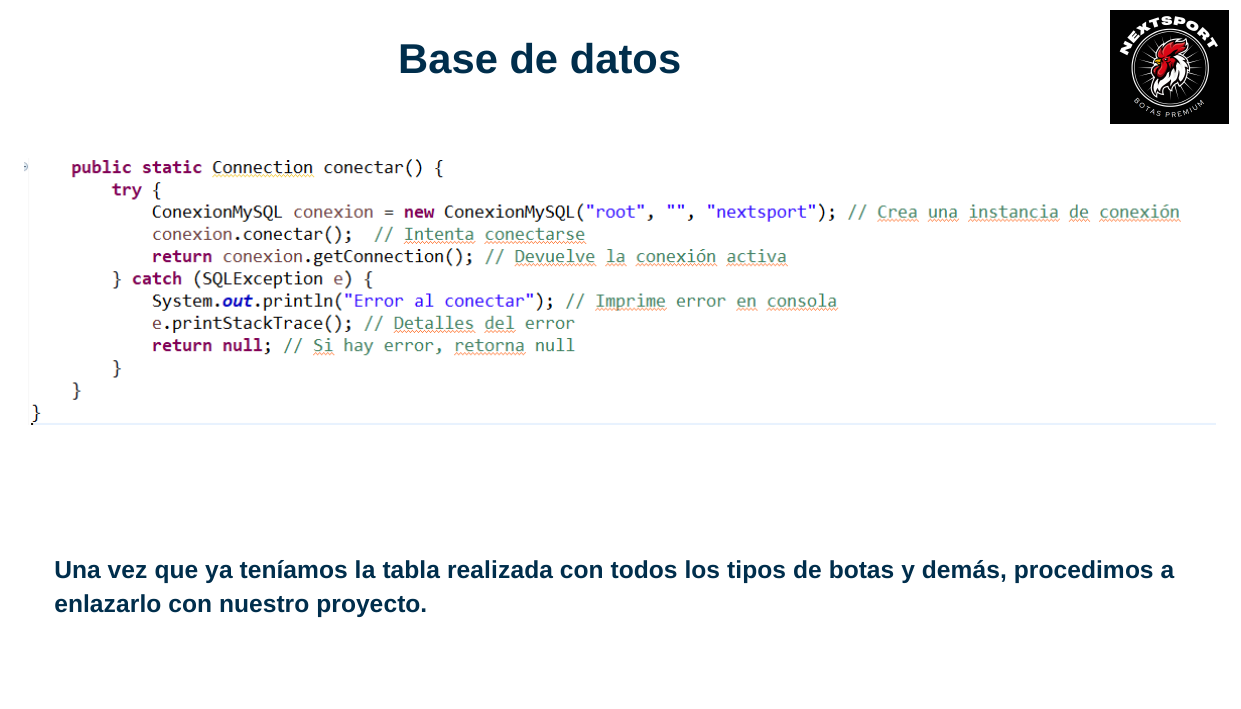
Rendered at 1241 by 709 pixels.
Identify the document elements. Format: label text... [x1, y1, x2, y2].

picture [1109, 10, 1229, 124]
title Base de datos [385, 20, 777, 100]
picture [24, 158, 1216, 425]
list Una vez que ya teníamos la tabla realizada con todos los tipos de botas y demás, procedimos a enlazarlo con nuestro proyecto. [42, 537, 1198, 631]
